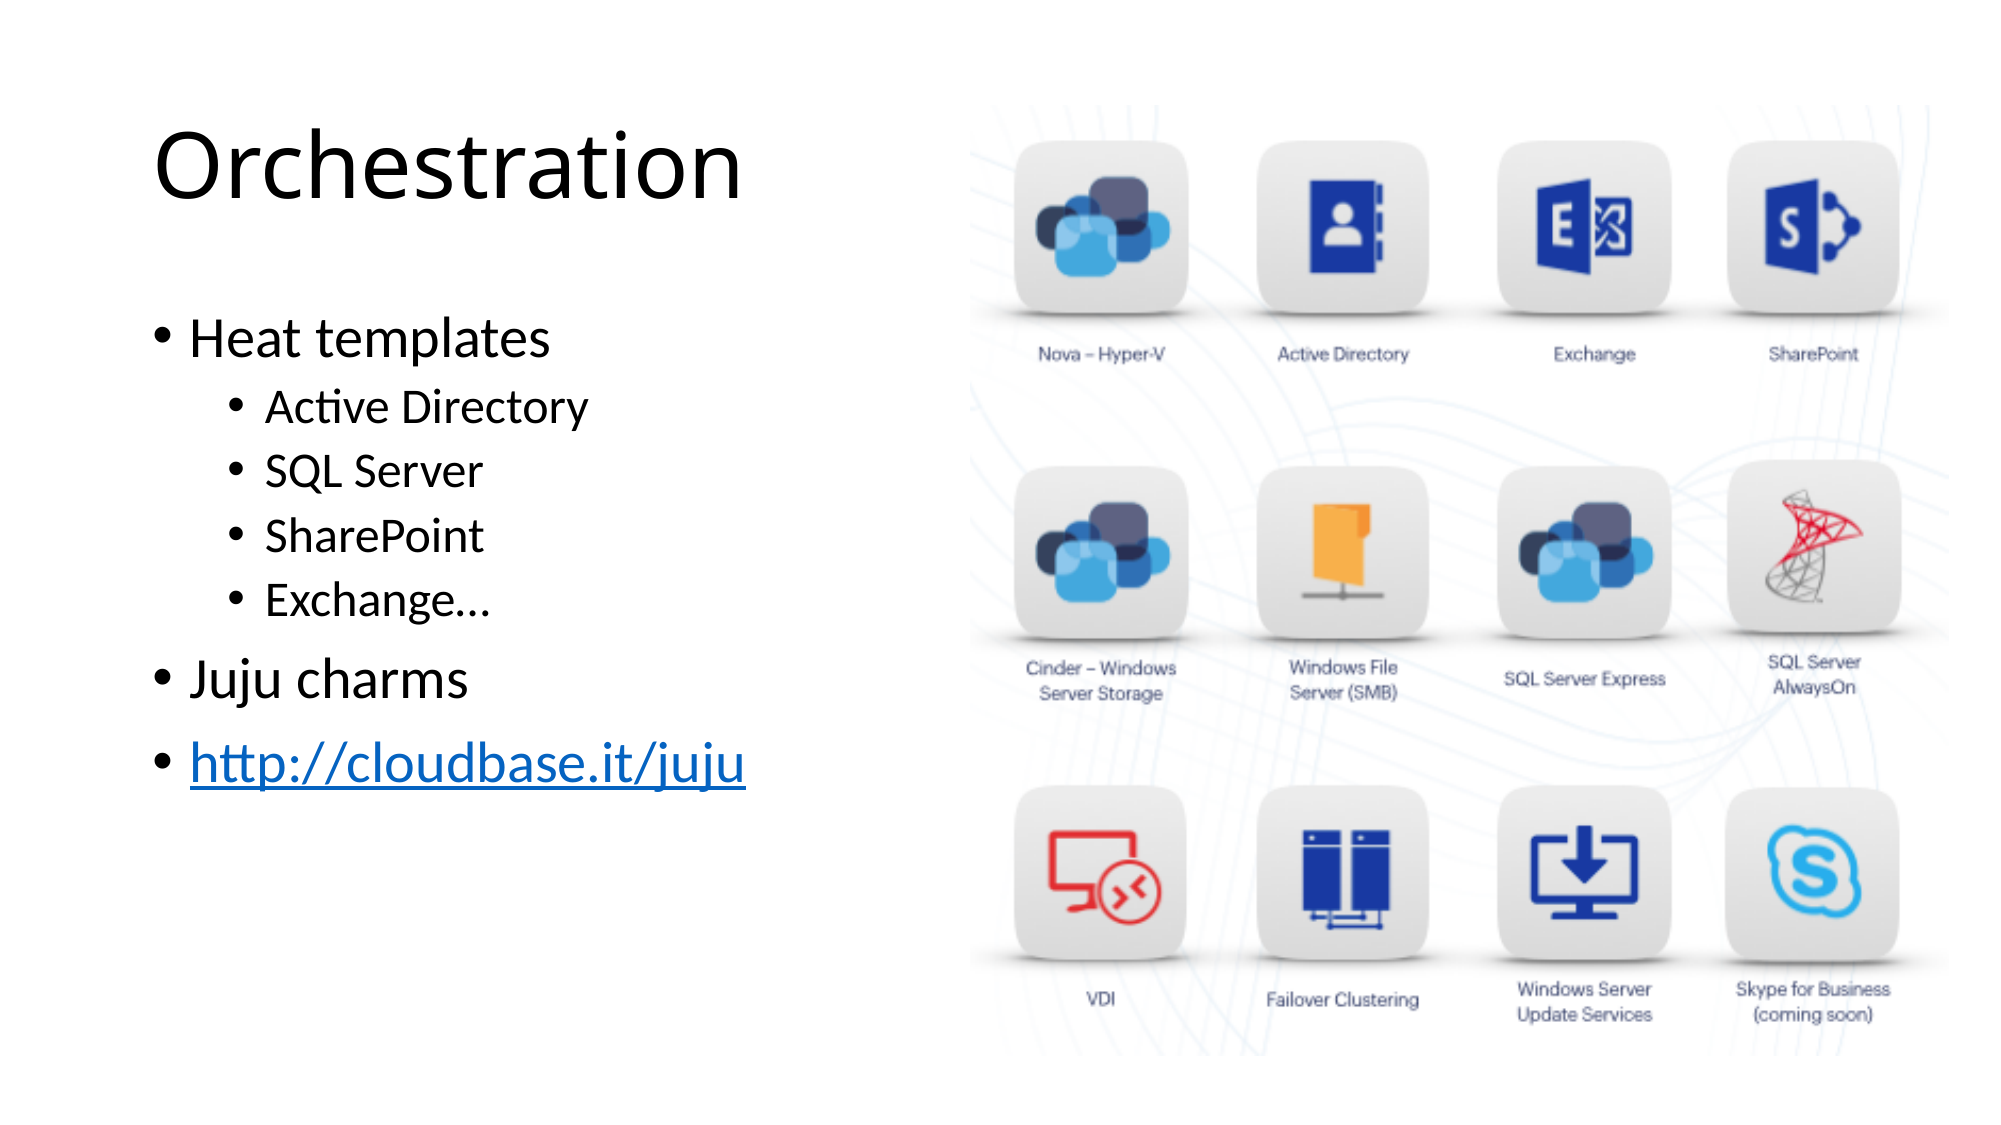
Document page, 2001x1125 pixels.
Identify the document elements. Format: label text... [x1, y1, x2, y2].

list Heat templates Active Directory SQL Server SharePoint Exchange… Juju charms http://cloudbase.it/juju [137, 299, 818, 1014]
picture [970, 105, 1949, 1056]
title Orchestration [137, 59, 1863, 278]
